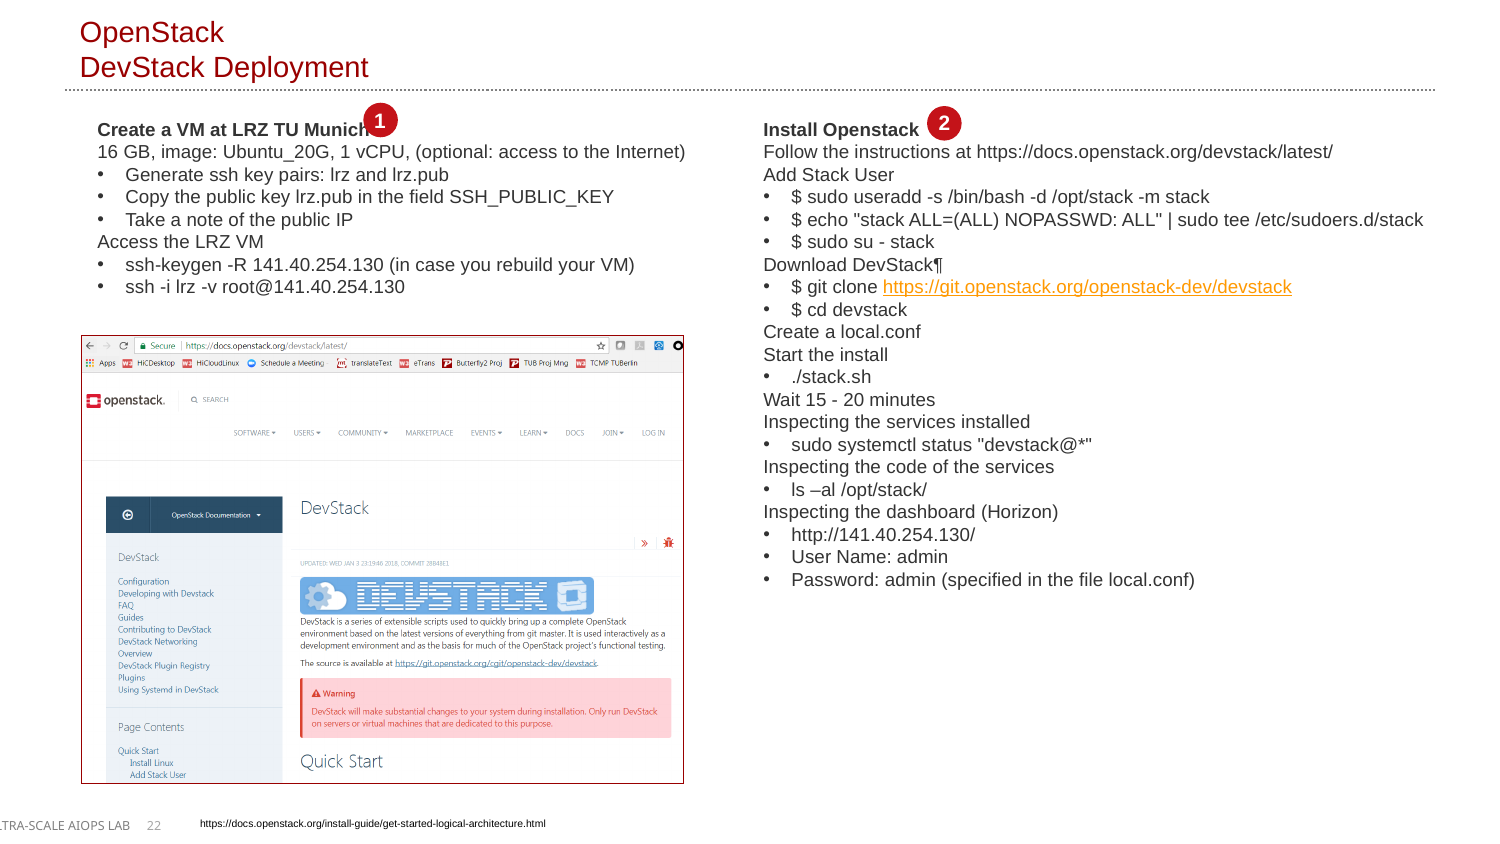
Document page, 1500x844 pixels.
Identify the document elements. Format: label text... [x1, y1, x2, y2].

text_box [923, 101, 966, 143]
text_box Create a VM at LRZ TU Munich 16 GB, image: Ubuntu_20G, 1 vCPU, (optional: access to the Internet) Generate ssh key pairs: lrz and lrz.pub Copy the public key lrz.pub in the field SSH_PUBLIC_KEY Take a note of the public IP Access the LRZ VM ssh-keygen -R 141.40.254.130 (in case you rebuild your VM) ssh -i lrz -v root@141.40.254.130 [82, 110, 705, 305]
picture [81, 335, 684, 784]
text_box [358, 100, 402, 142]
text_box Install Openstack Follow the instructions at https://docs.openstack.org/devstack/latest/ Add Stack User $ sudo useradd -s /bin/bash -d /opt/stack -m stack $ echo "stack ALL=(ALL) NOPASSWD: ALL" | sudo tee /etc/sudoers.d/stack $ sudo su - stack Download DevStack¶ $ git clone https://git.openstack.org/openstack-dev/devstack $ cd devstack Create a local.conf Start the install ./stack.sh Wait 15 - 20 minutes Inspecting the services installed sudo systemctl status "devstack@*" Inspecting the code of the services ls –al /opt/stack/ Inspecting the dashboard (Horizon) http://141.40.254.130/ User Name: admin Password: admin (specified in the file local.conf) [748, 110, 1477, 598]
title OpenStack DevStack Deployment [64, 0, 1435, 91]
text_box https://docs.openstack.org/install-guide/get-started-logical-architecture.html [185, 810, 584, 838]
